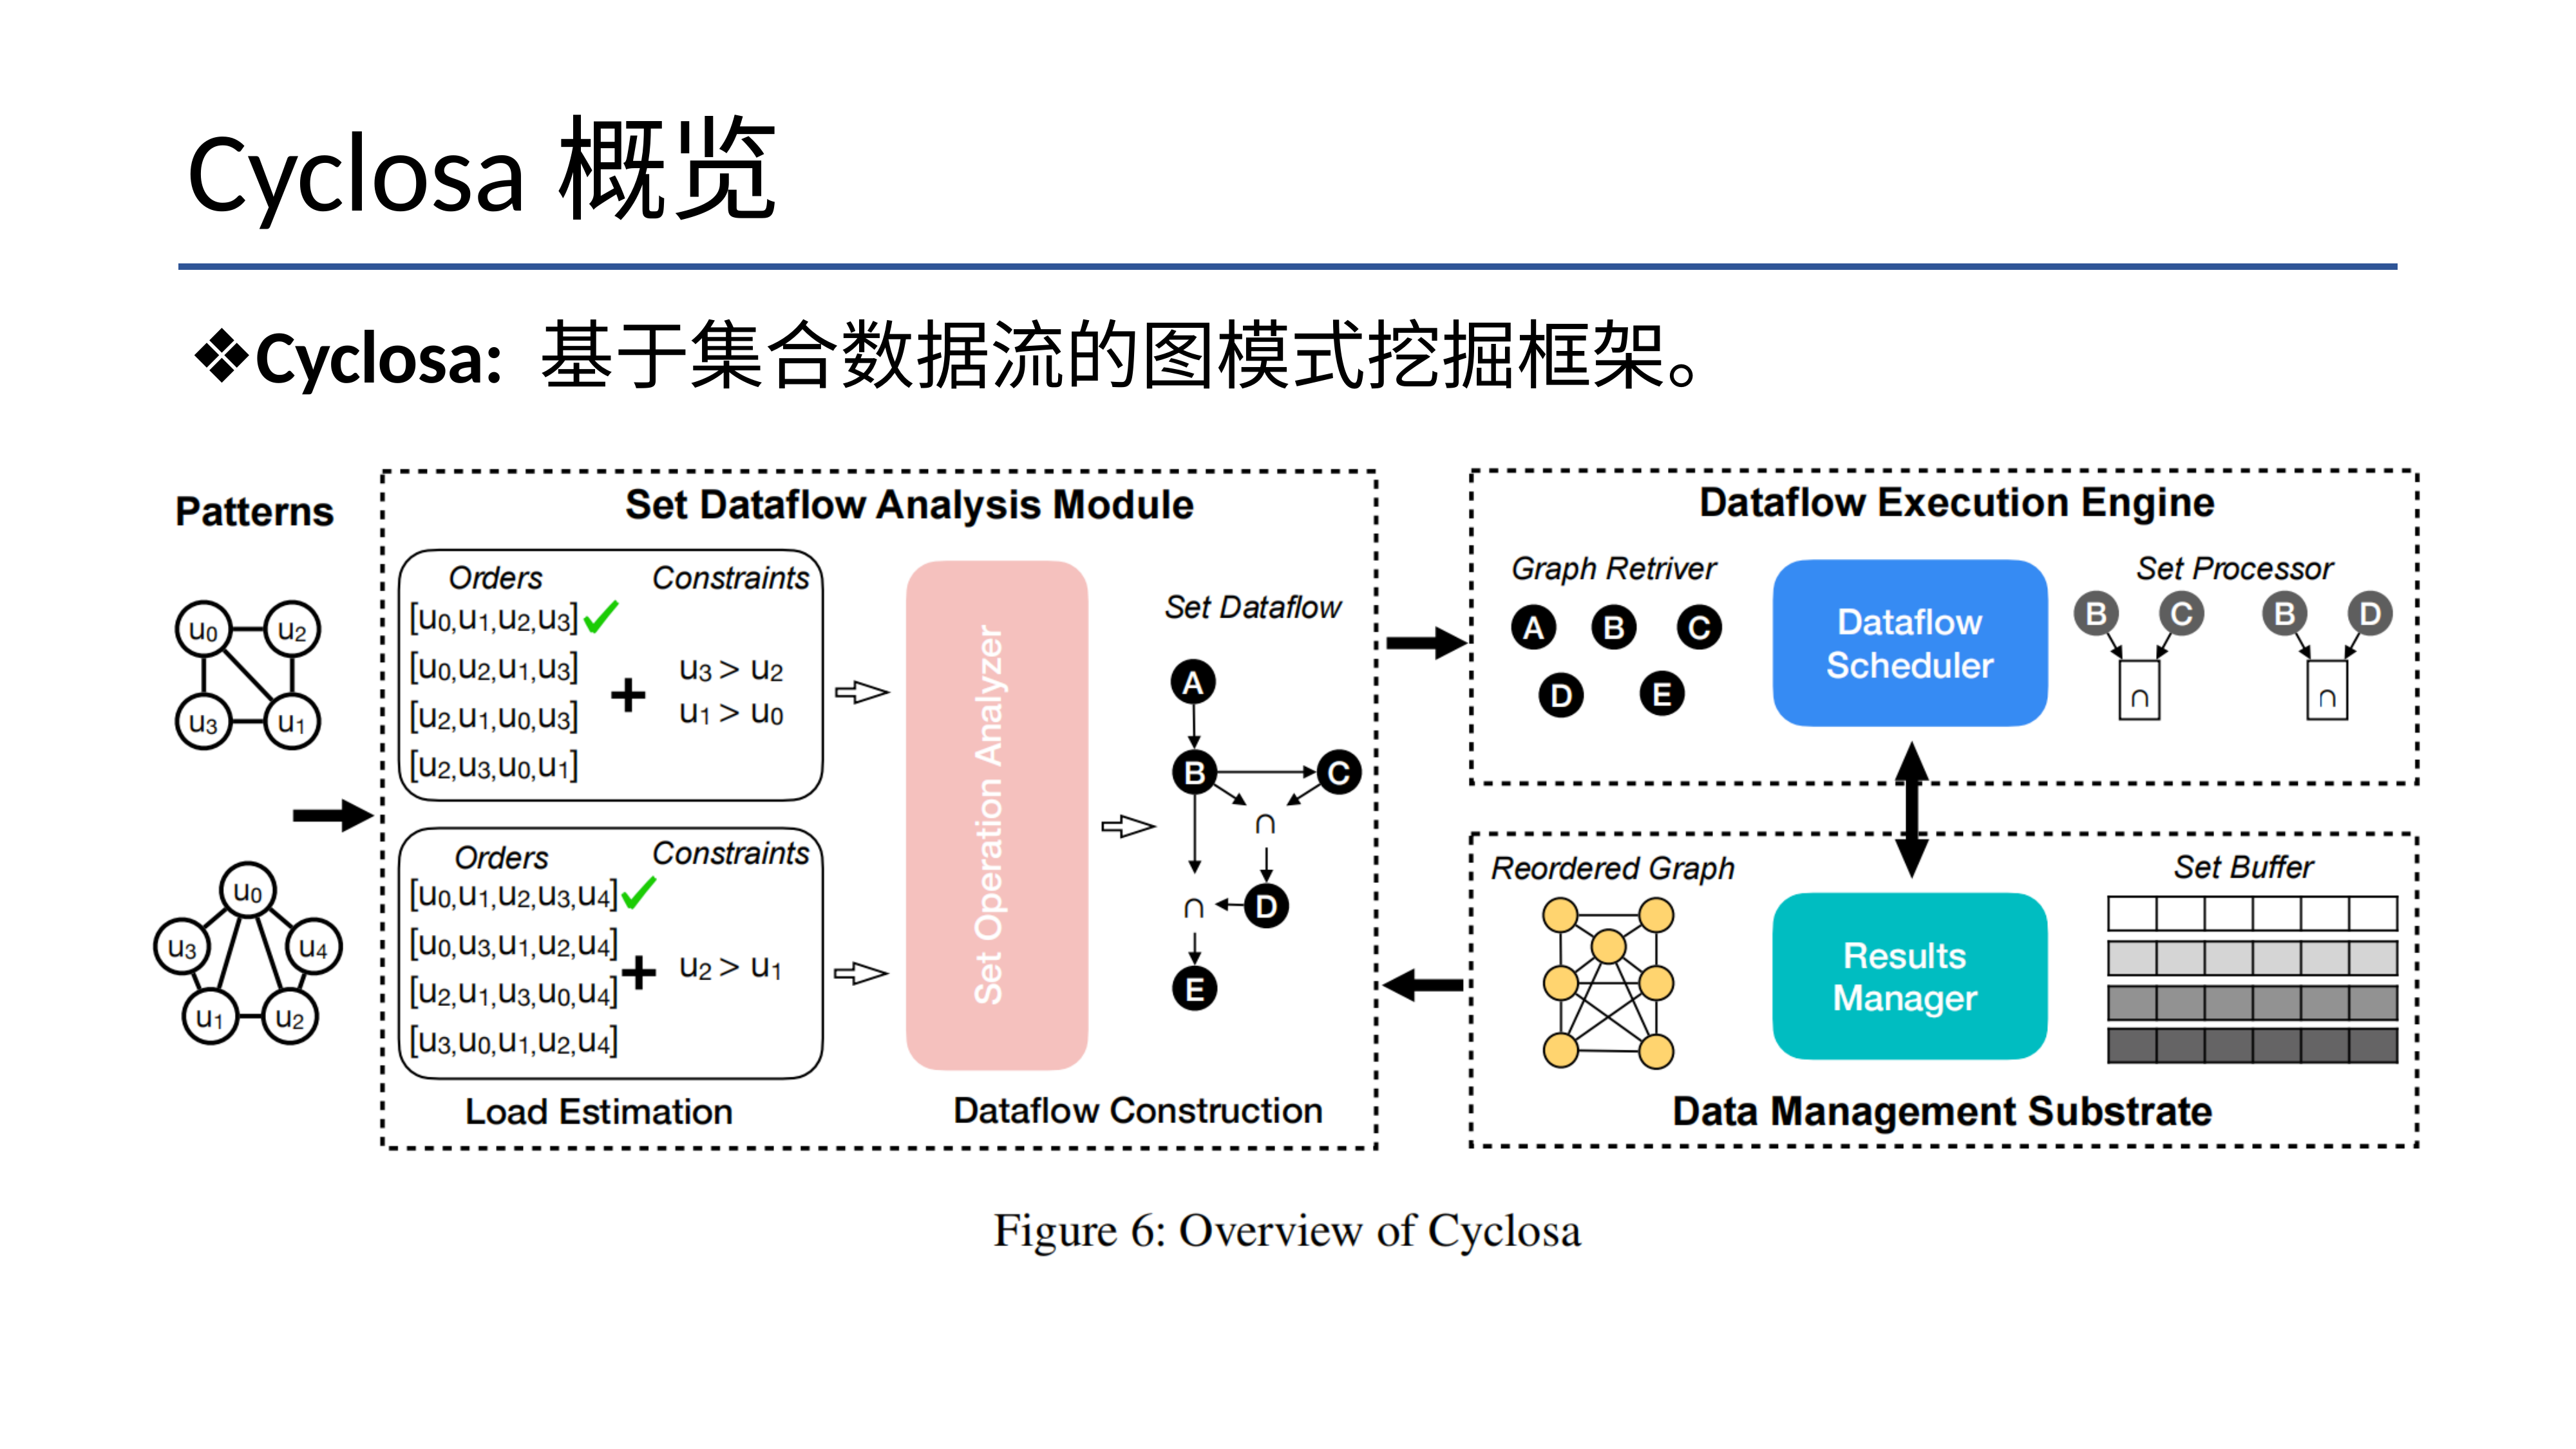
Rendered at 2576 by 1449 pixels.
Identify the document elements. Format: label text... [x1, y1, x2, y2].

text_box ❖Cyclosa: 基于集合数据流的图模式挖掘框架。 [187, 320, 2379, 400]
picture [150, 450, 2426, 1276]
text_box Cyclosa概览 [185, 125, 1806, 233]
